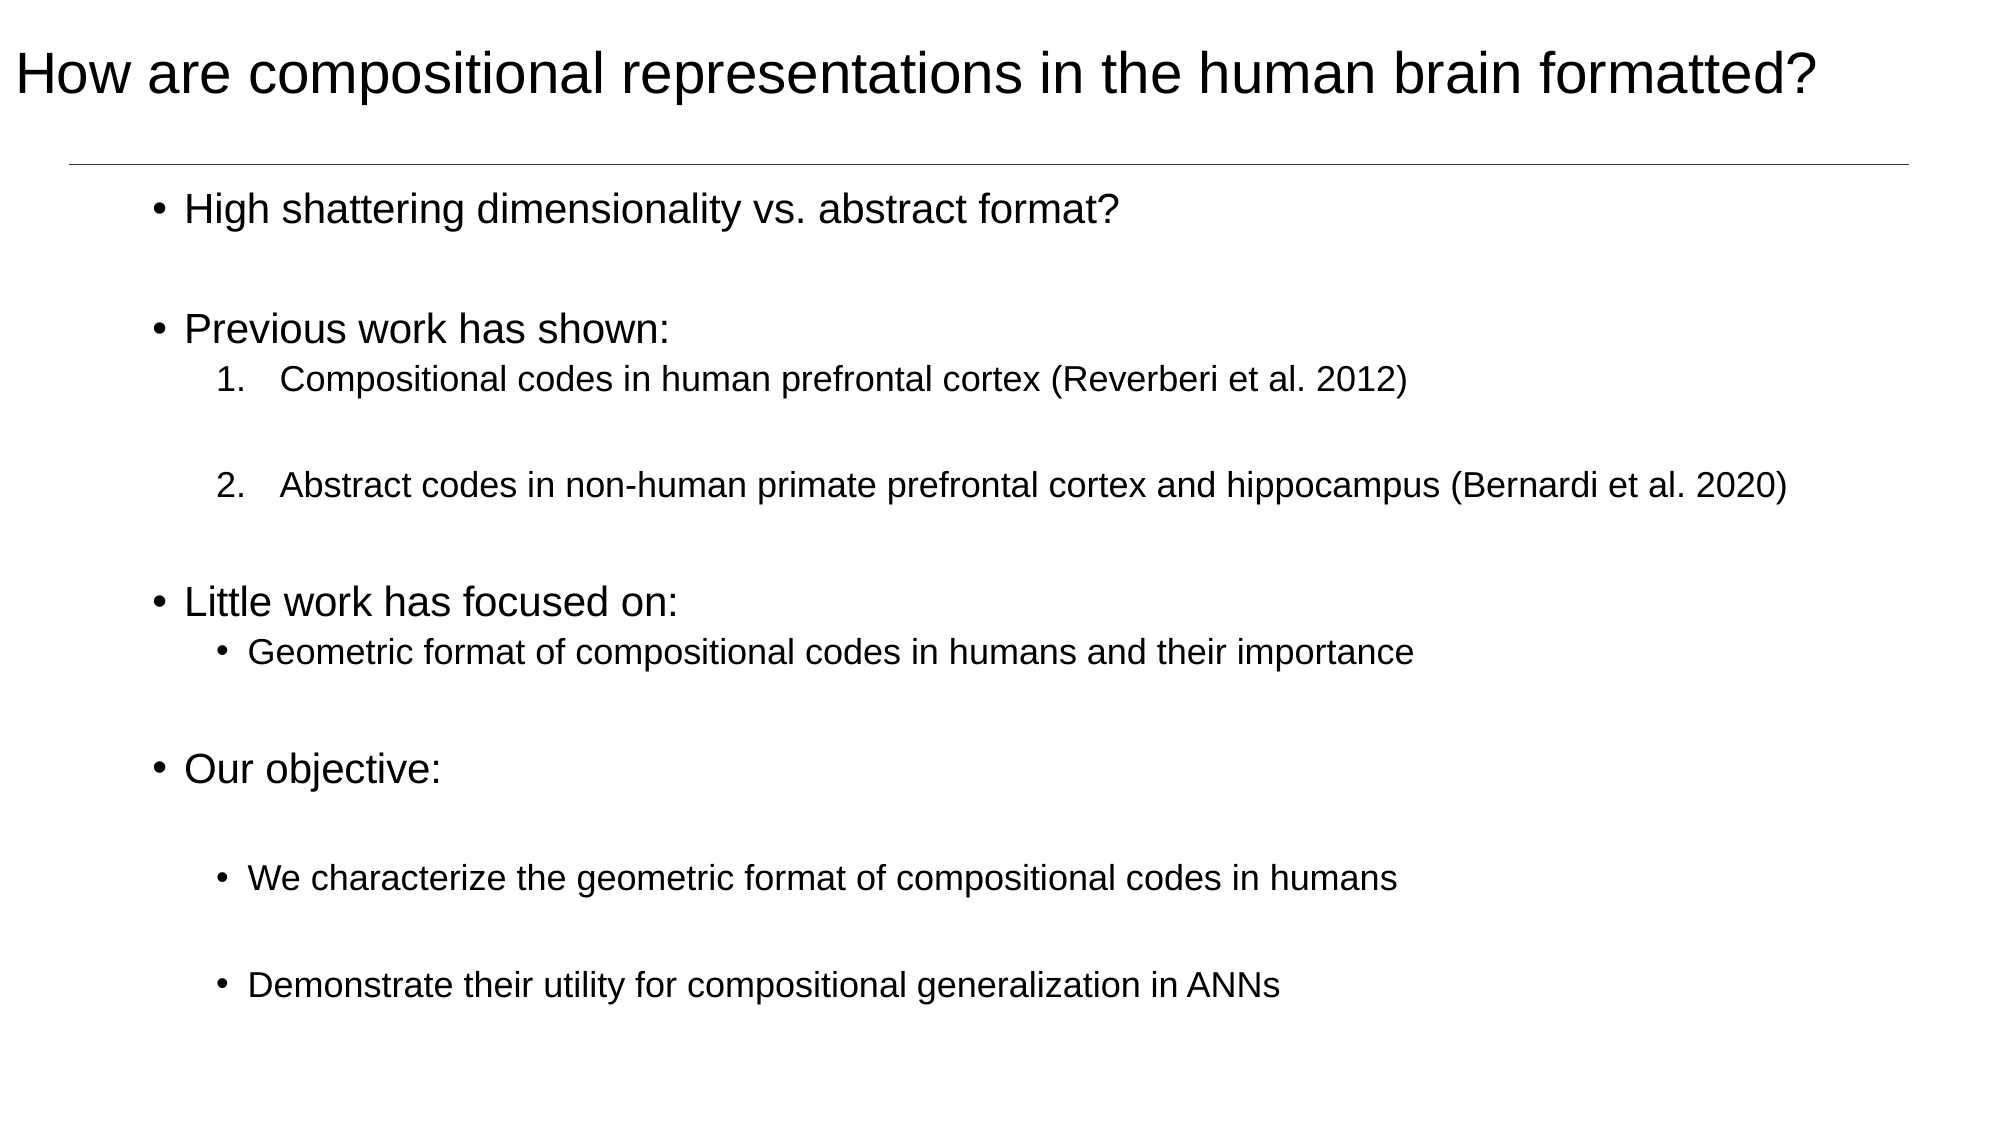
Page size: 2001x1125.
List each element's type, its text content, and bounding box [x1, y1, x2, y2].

list High shattering dimensionality vs. abstract format? Previous work has shown: Compositional codes in human prefrontal cortex (Reverberi et al. 2012) Abstract codes in non-human primate prefrontal cortex and hippocampus (Bernardi et al. 2020) Little work has focused on: Geometric format of compositional codes in humans and their importance Our objective: We characterize the geometric format of compositional codes in humans Demonstrate their utility for compositional generalization in ANNs [137, 179, 1863, 1014]
title How are compositional representations in the human brain formatted? [0, 0, 2000, 150]
